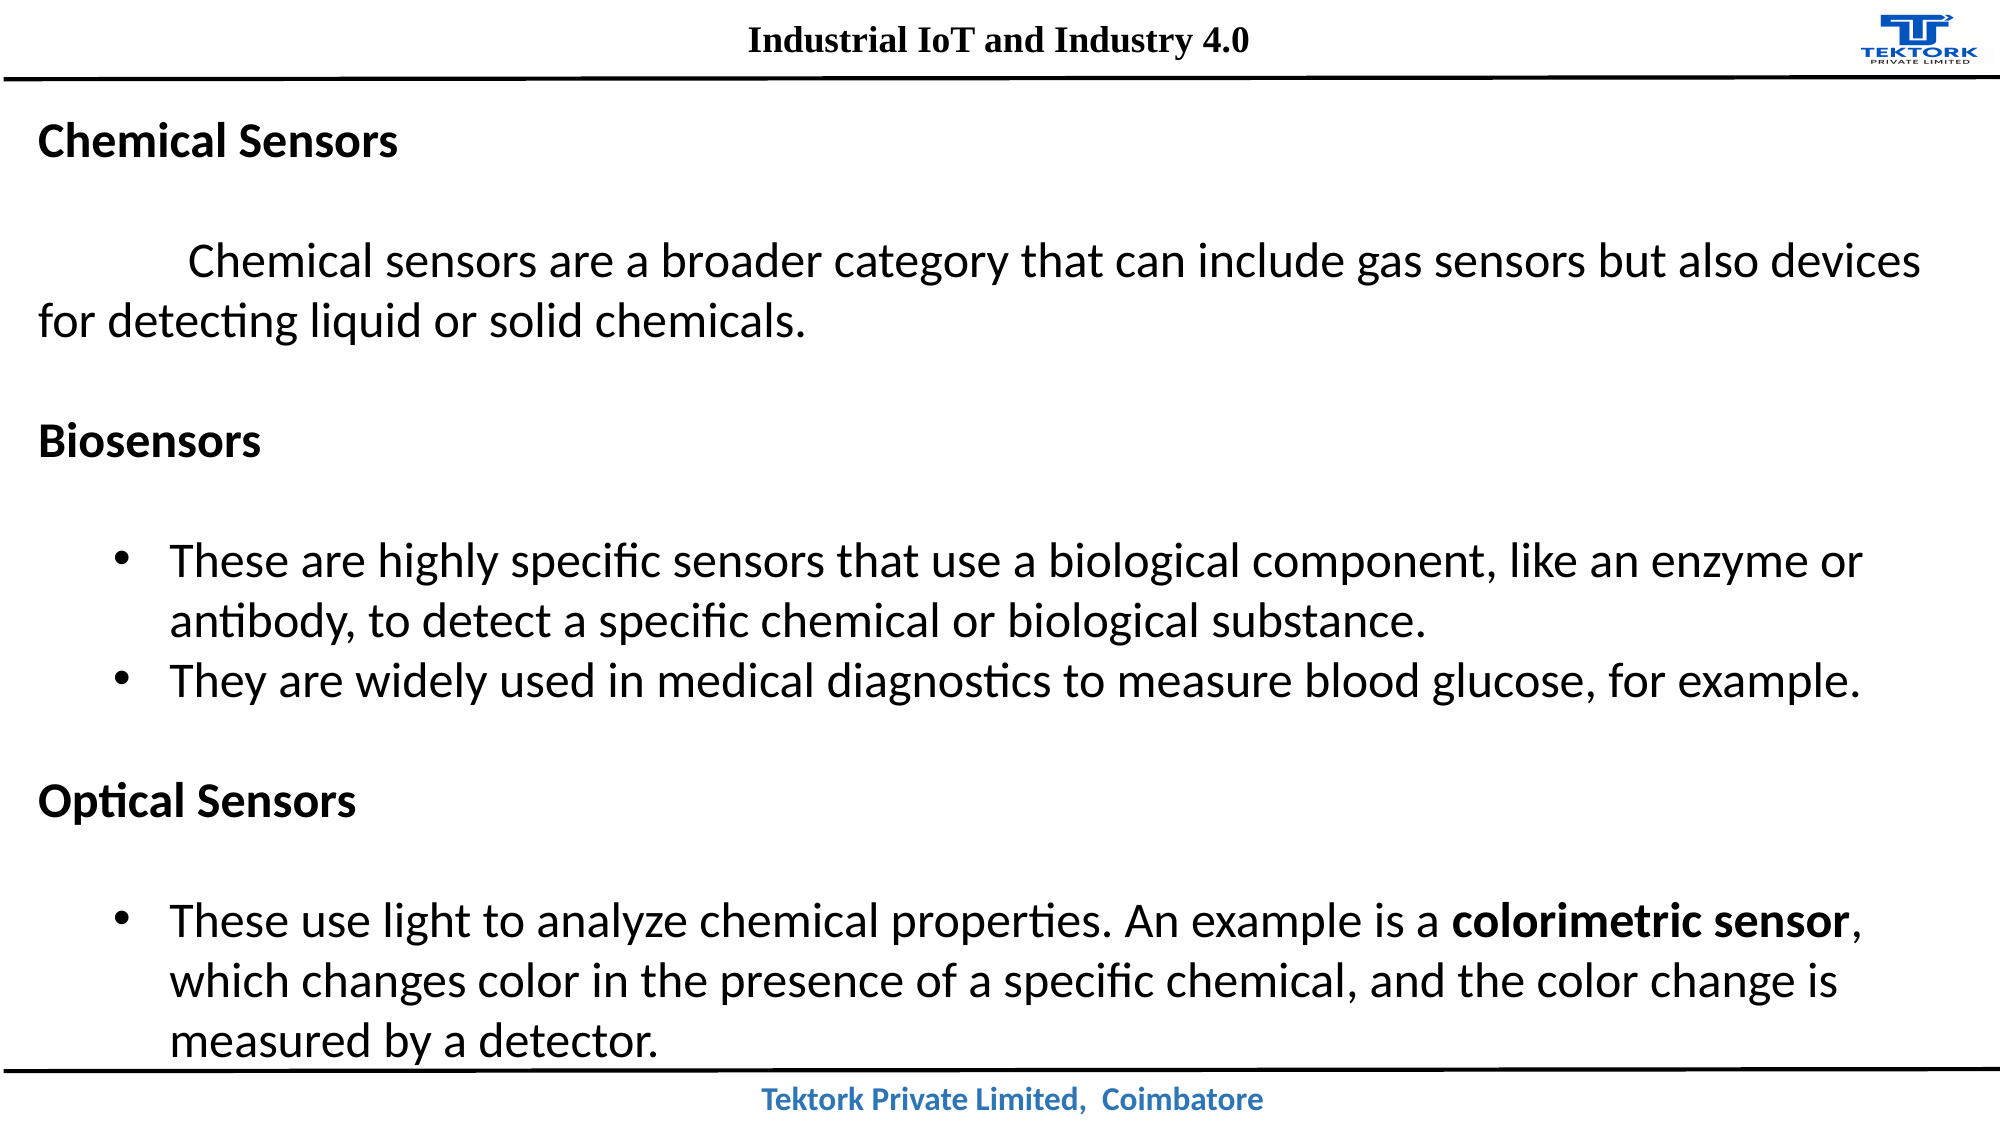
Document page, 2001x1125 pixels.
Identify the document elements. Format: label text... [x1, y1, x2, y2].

text_box Tektork Private Limited, Coimbatore [419, 1075, 1608, 1125]
text_box Industrial IoT and Industry 4.0 [732, 7, 1267, 68]
text_box Chemical Sensors Chemical sensors are a broader category that can include gas sensors but also devices for detecting liquid or solid chemicals. Biosensors These are highly specific sensors that use a biological component, like an enzyme or antibody, to detect a specific chemical or biological substance. They are widely used in medical diagnostics to measure blood glucose, for example. Optical Sensors These use light to analyze chemical properties. An example is a colorimetric sensor, which changes color in the presence of a specific chemical, and the color change is measured by a detector. [23, 100, 1975, 1069]
picture [1845, 1, 1995, 77]
